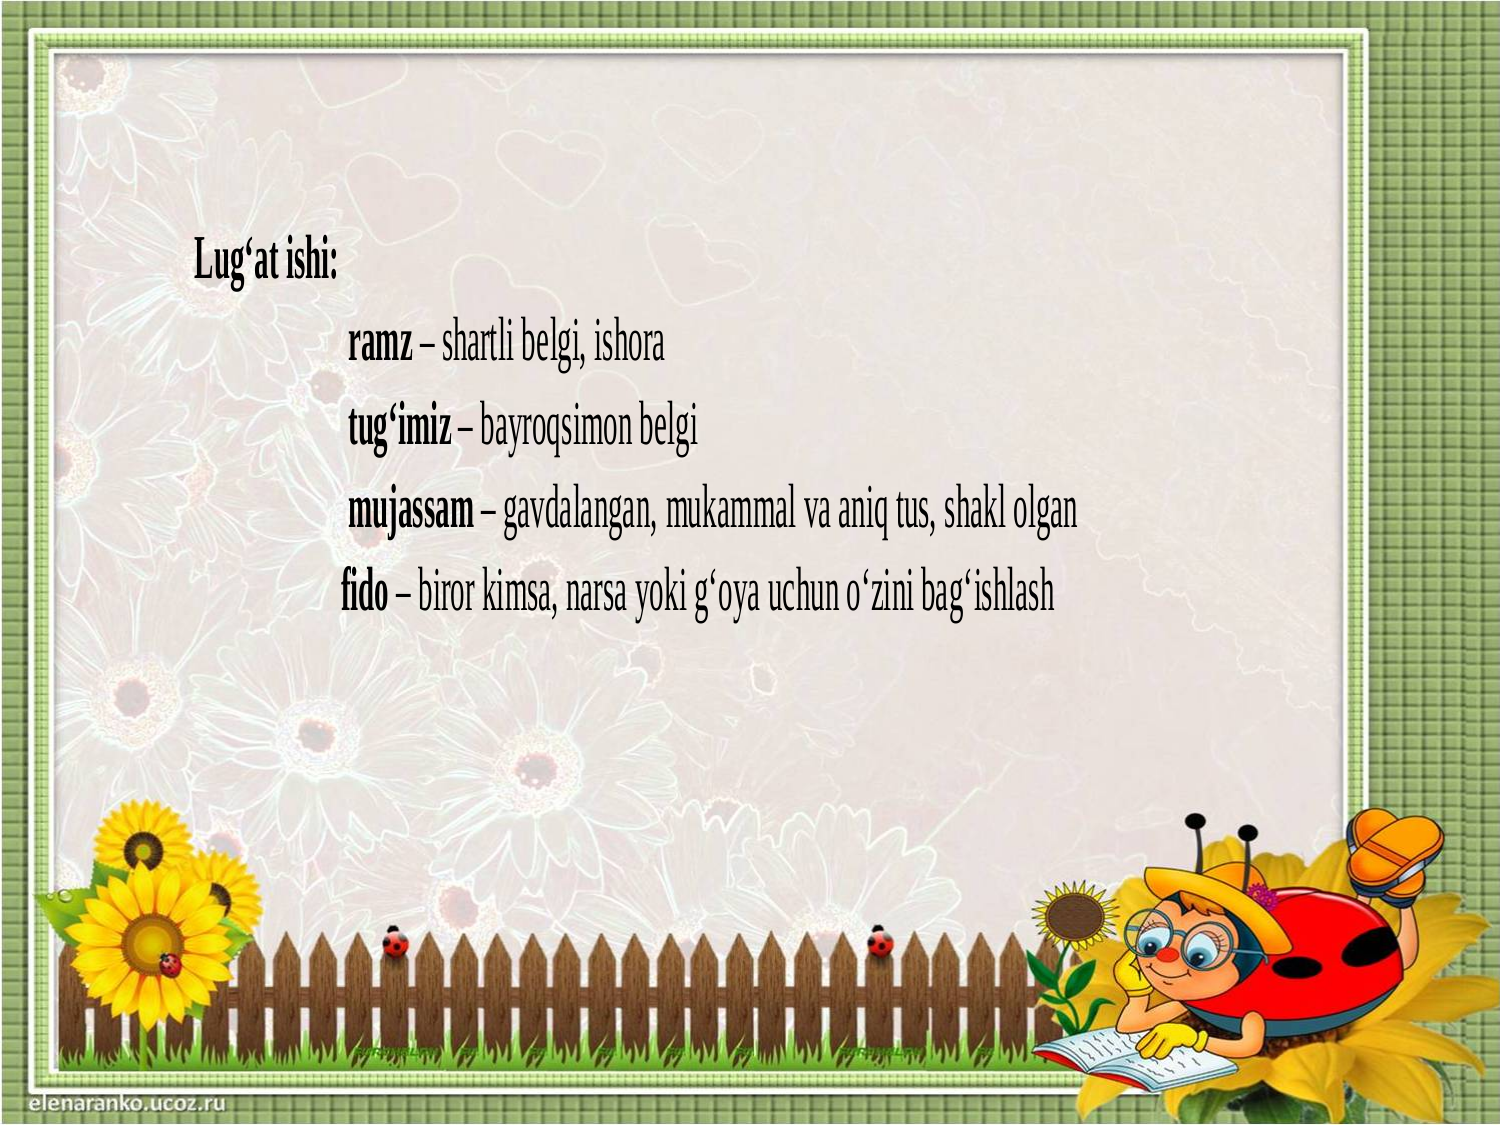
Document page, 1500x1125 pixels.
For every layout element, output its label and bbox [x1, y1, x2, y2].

picture [0, 0, 1500, 1125]
list [194, 219, 1259, 637]
